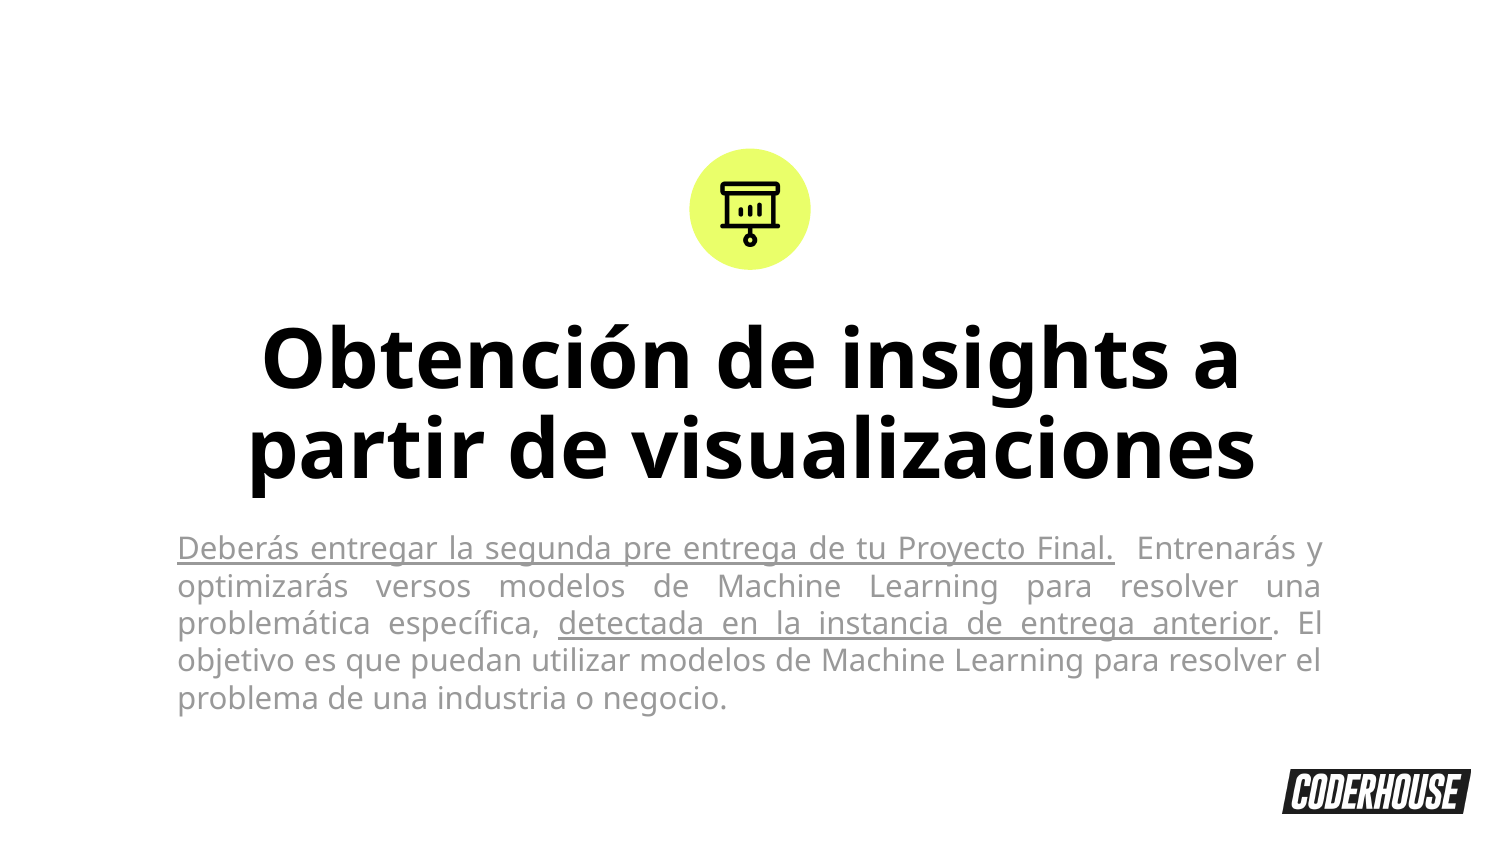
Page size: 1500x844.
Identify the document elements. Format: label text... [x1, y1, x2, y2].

text_box Obtención de insights a partir de visualizaciones [152, 301, 1352, 512]
picture [1281, 769, 1471, 814]
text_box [689, 148, 811, 271]
text_box Deberás entregar la segunda pre entrega de tu Proyecto Final. Entrenarás y optimizarás versos modelos de Machine Learning para resolver una problemática específica, detectada en la instancia de entrega anterior. El objetivo es que puedan utilizar modelos de Machine Learning para resolver el problema de una industria o negocio. [161, 513, 1339, 731]
